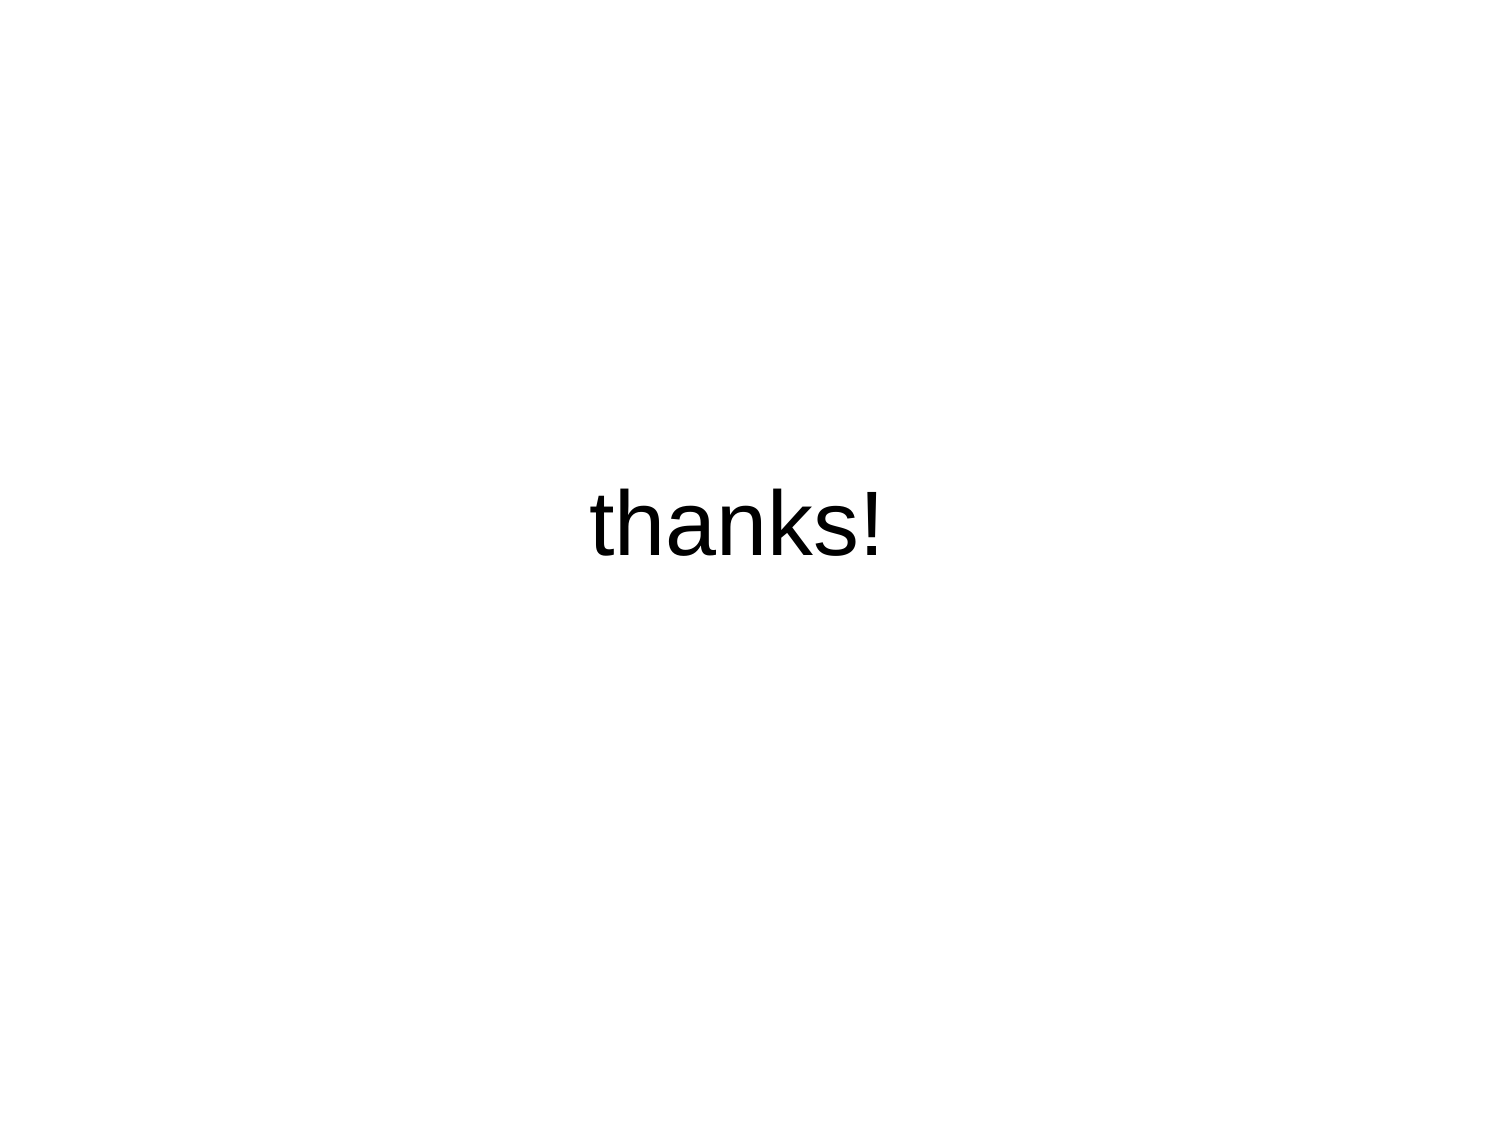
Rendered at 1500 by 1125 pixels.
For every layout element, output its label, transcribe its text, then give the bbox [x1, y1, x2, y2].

title thanks! [62, 424, 1413, 613]
